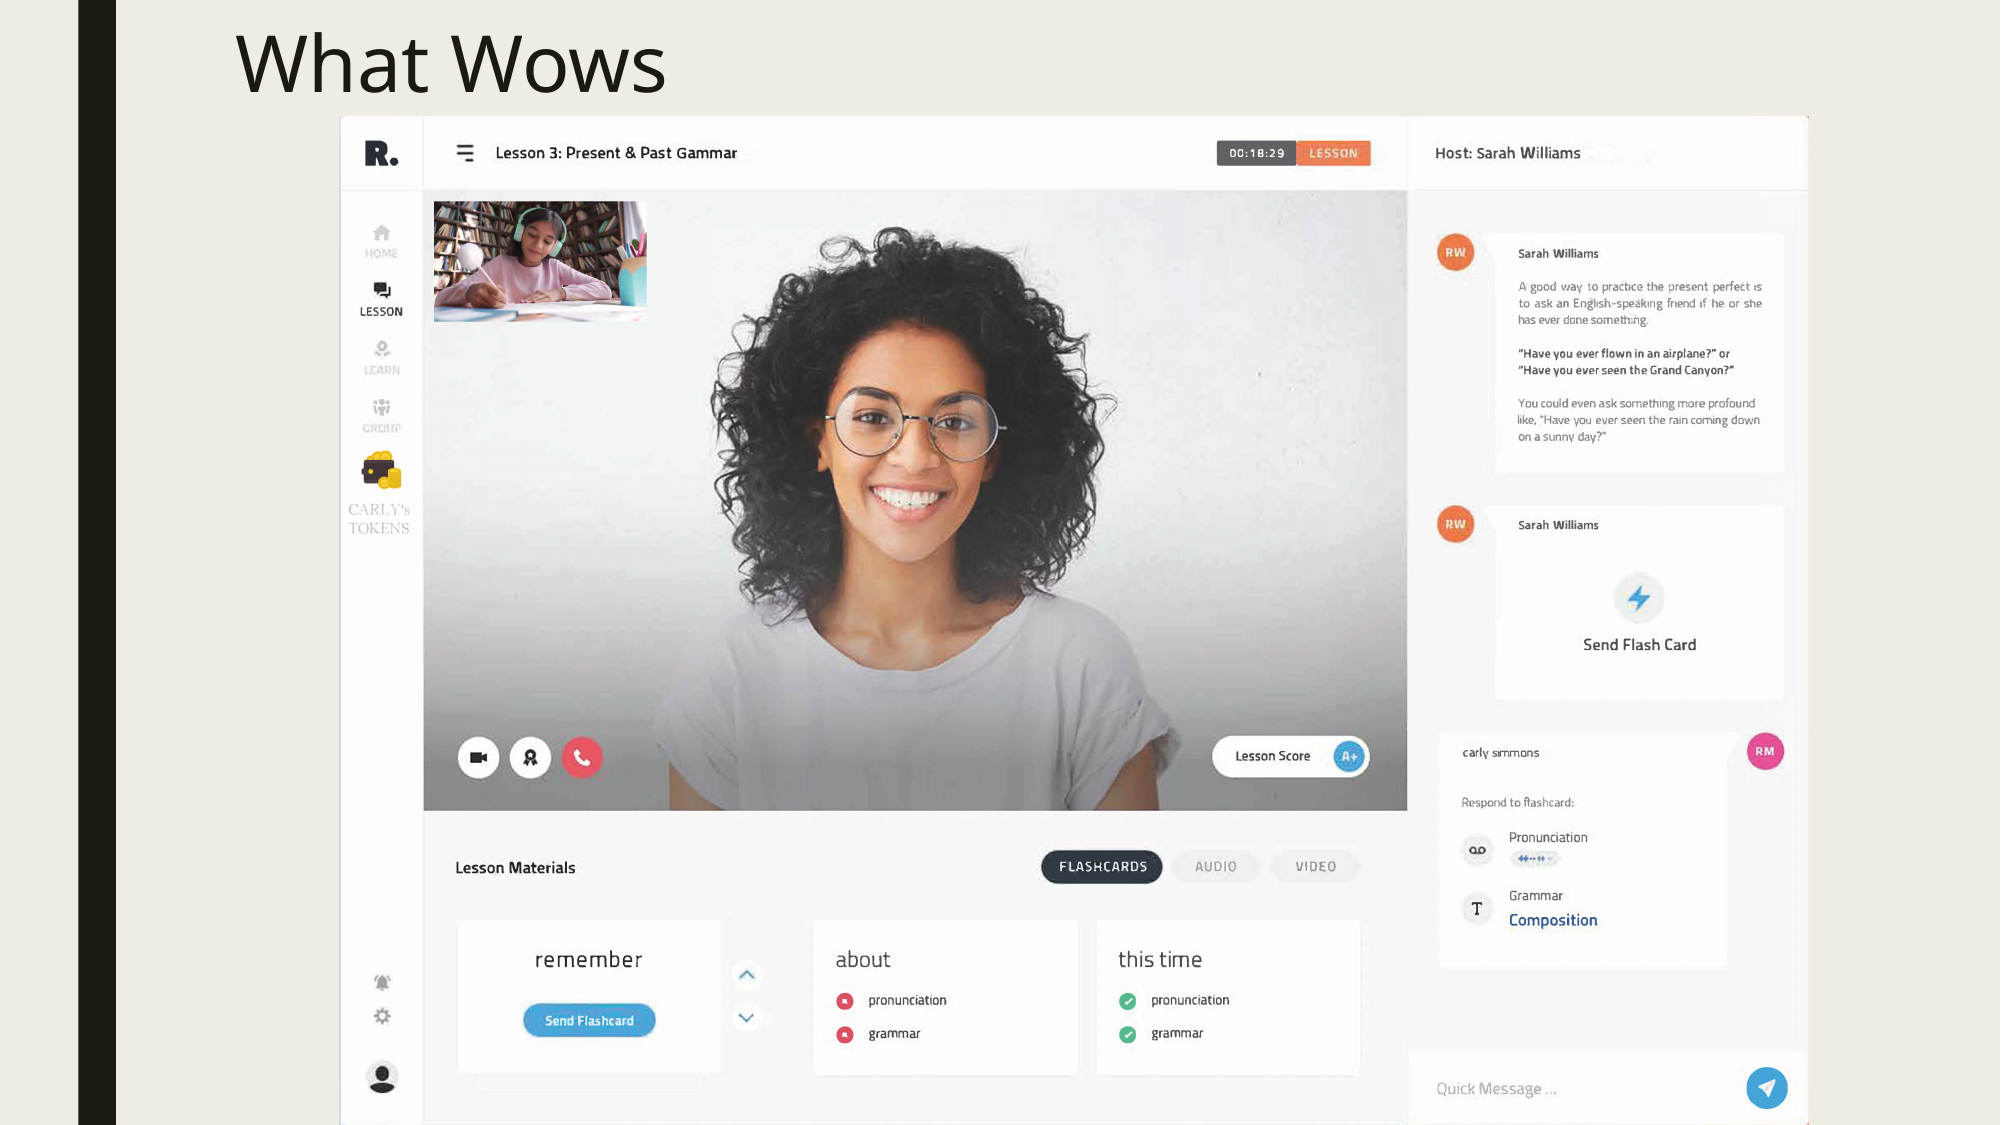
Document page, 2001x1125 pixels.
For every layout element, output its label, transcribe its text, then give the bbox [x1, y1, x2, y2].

picture [339, 116, 1809, 1125]
title What Wows [220, 17, 759, 118]
